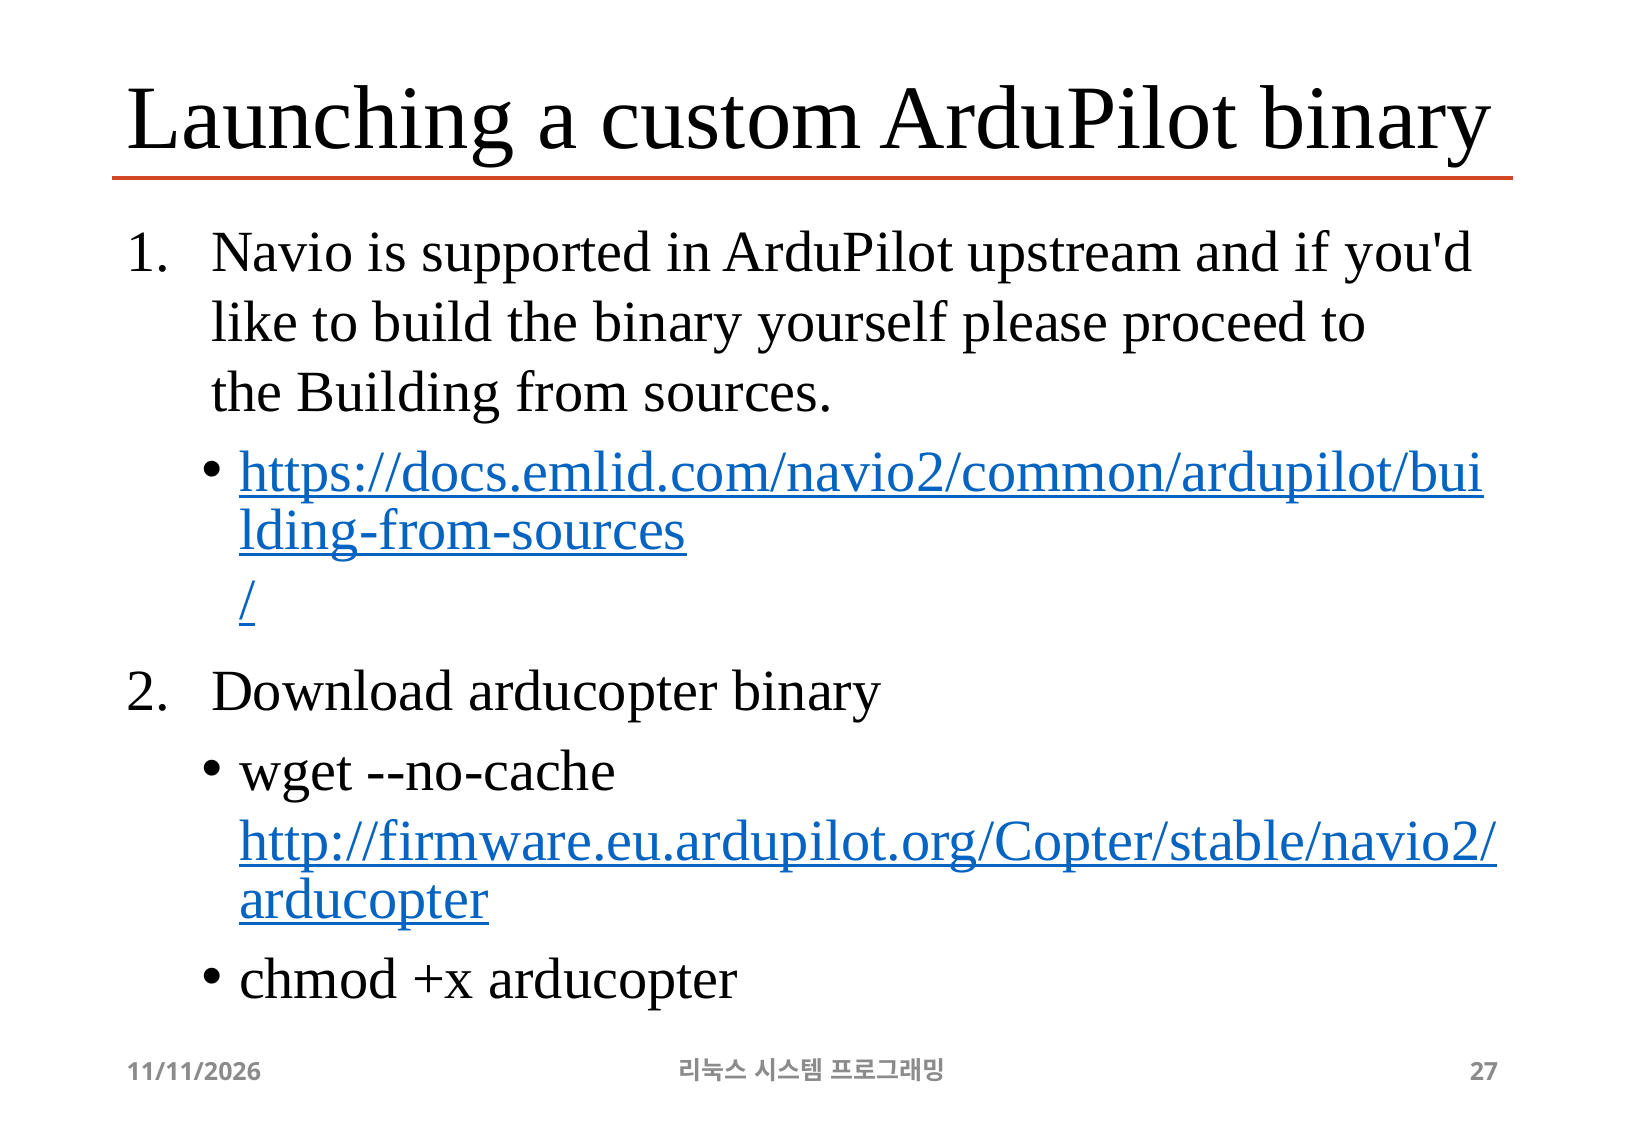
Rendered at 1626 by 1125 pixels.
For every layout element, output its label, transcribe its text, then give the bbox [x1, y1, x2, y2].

slide_number 27 [1433, 1042, 1514, 1103]
footer 리눅스 시스템 프로그래밍 [538, 1042, 1087, 1103]
title Launching a custom ArduPilot binary [111, 59, 1514, 179]
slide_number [111, 1042, 303, 1103]
list Navio is supported in ArduPilot upstream and if you'd like to build the binary yourself please proceed to the Building from sources. https://docs.emlid.com/navio2/common/ardupilot/building-from-sources/ Download arducopter binary wget --no-cache http://firmware.eu.ardupilot.org/Copter/stable/navio2/arducopter chmod +x arducopter [111, 205, 1514, 1014]
